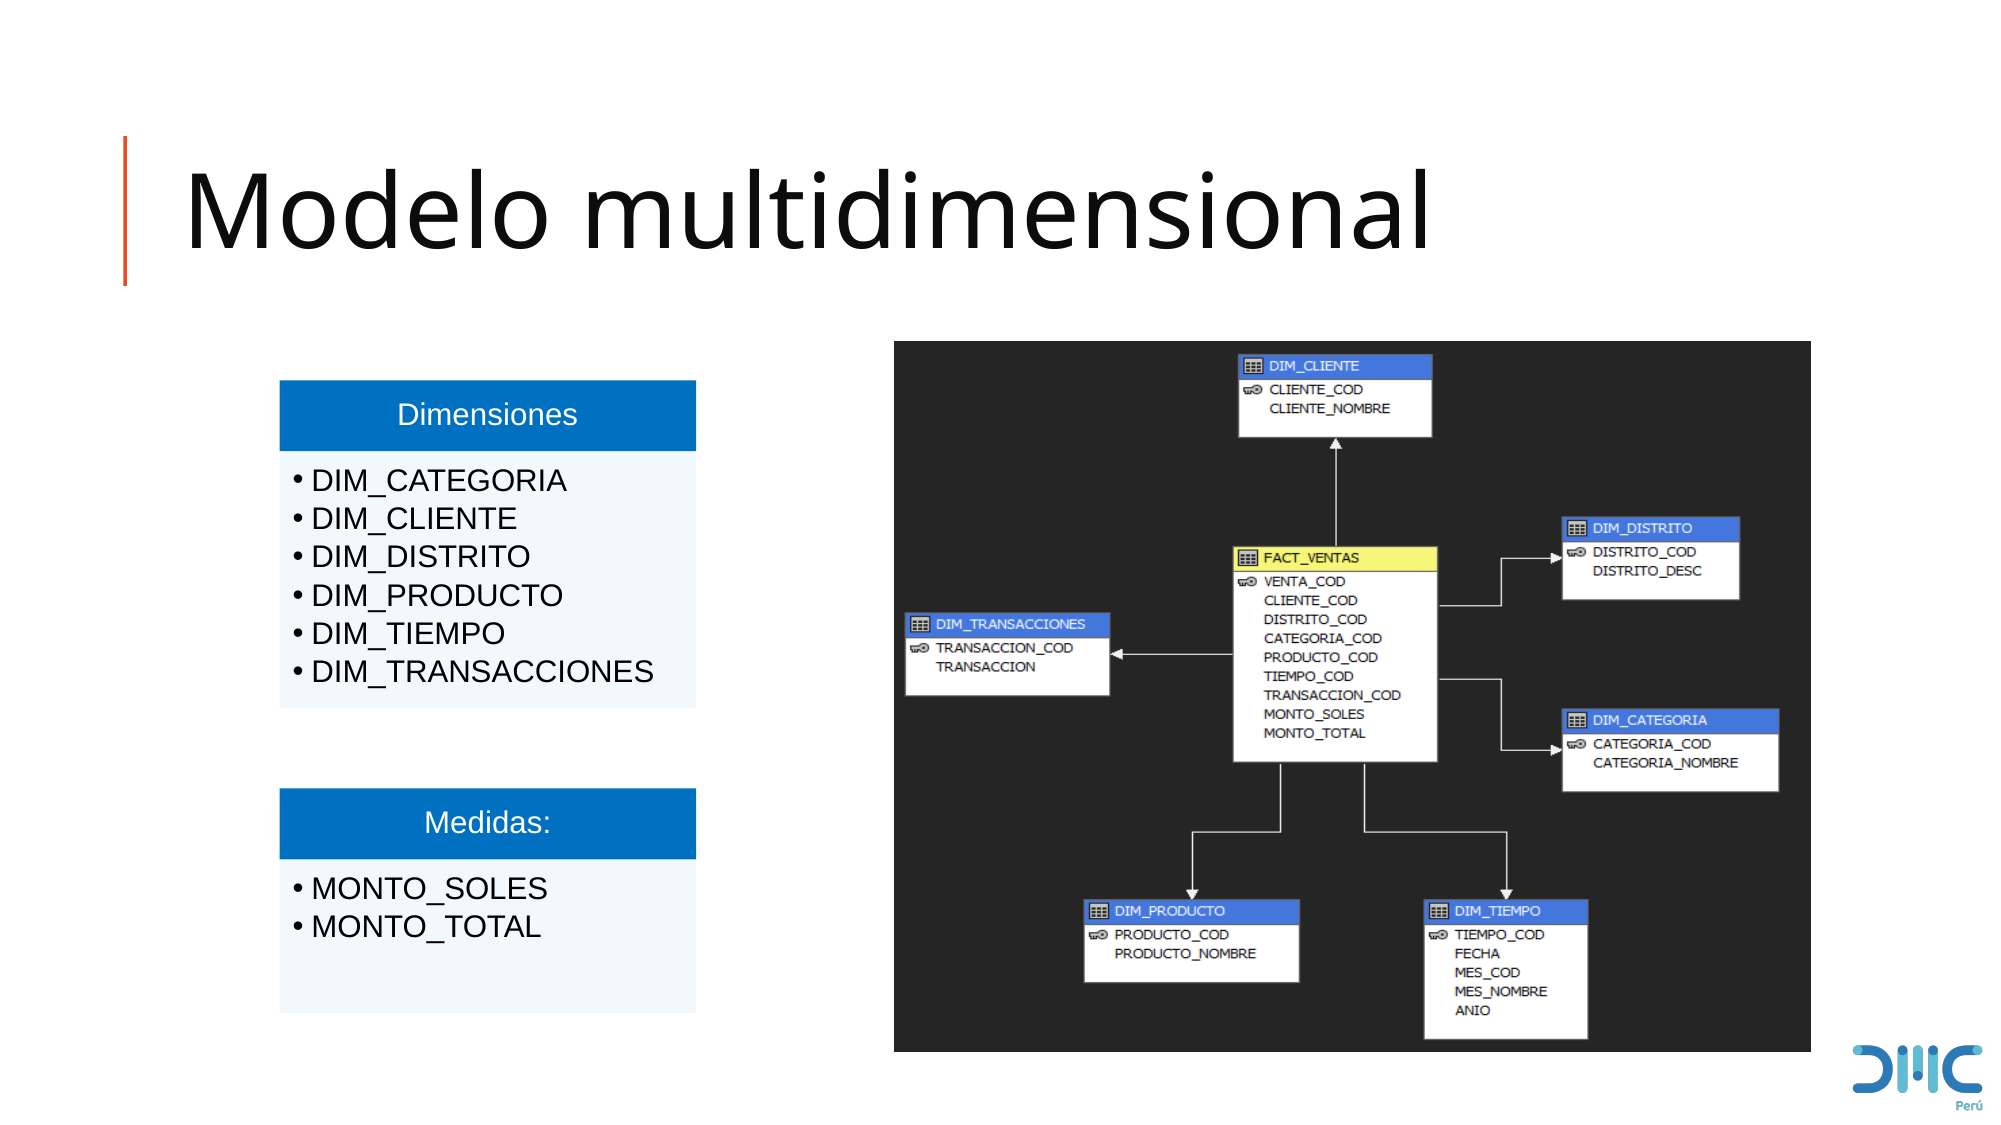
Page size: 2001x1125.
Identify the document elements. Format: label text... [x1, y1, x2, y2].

picture [894, 341, 2001, 1125]
text_box DIM_CATEGORIA DIM_CLIENTE DIM_DISTRITO DIM_PRODUCTO DIM_TIEMPO DIM_TRANSACCIONES [277, 449, 698, 710]
text_box MONTO_SOLES MONTO_TOTAL [277, 857, 698, 1015]
text_box Medidas: [277, 786, 698, 857]
text_box Dimensiones [277, 378, 698, 449]
title Modelo multidimensional [168, 96, 1763, 342]
